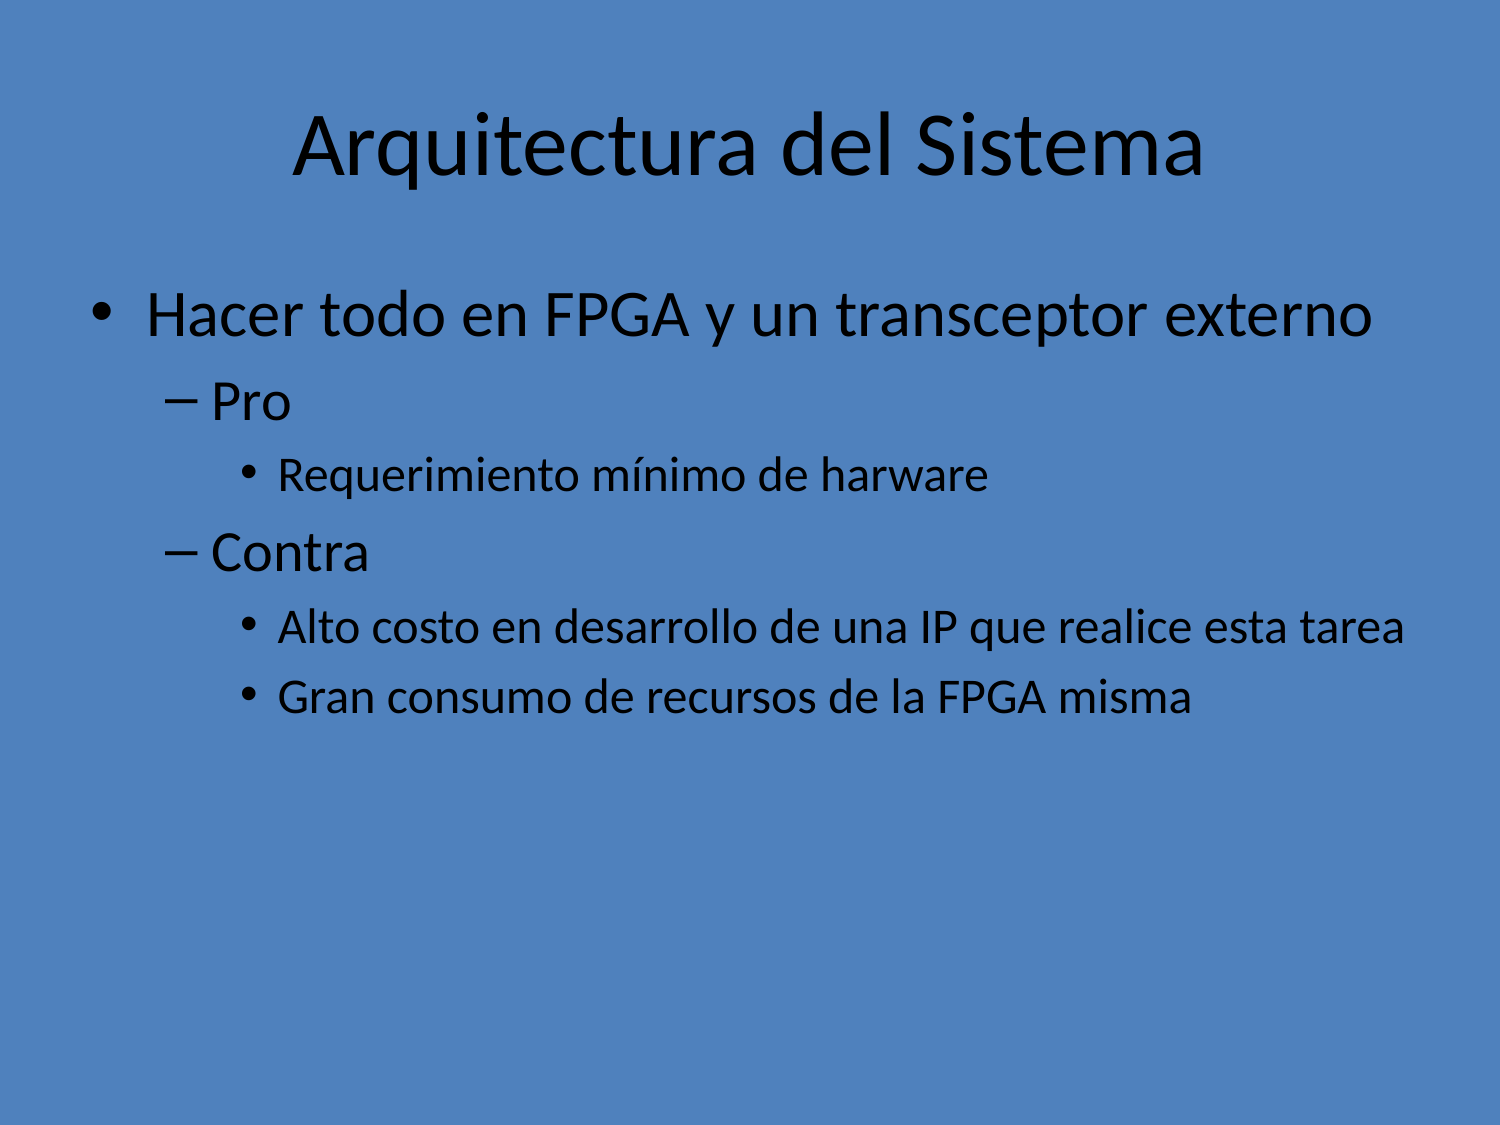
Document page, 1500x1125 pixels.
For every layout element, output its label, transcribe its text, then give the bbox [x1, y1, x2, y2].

title Arquitectura del Sistema [75, 45, 1425, 233]
list Hacer todo en FPGA y un transceptor externo Pro Requerimiento mínimo de harware Contra Alto costo en desarrollo de una IP que realice esta tarea Gran consumo de recursos de la FPGA misma [75, 262, 1425, 1005]
